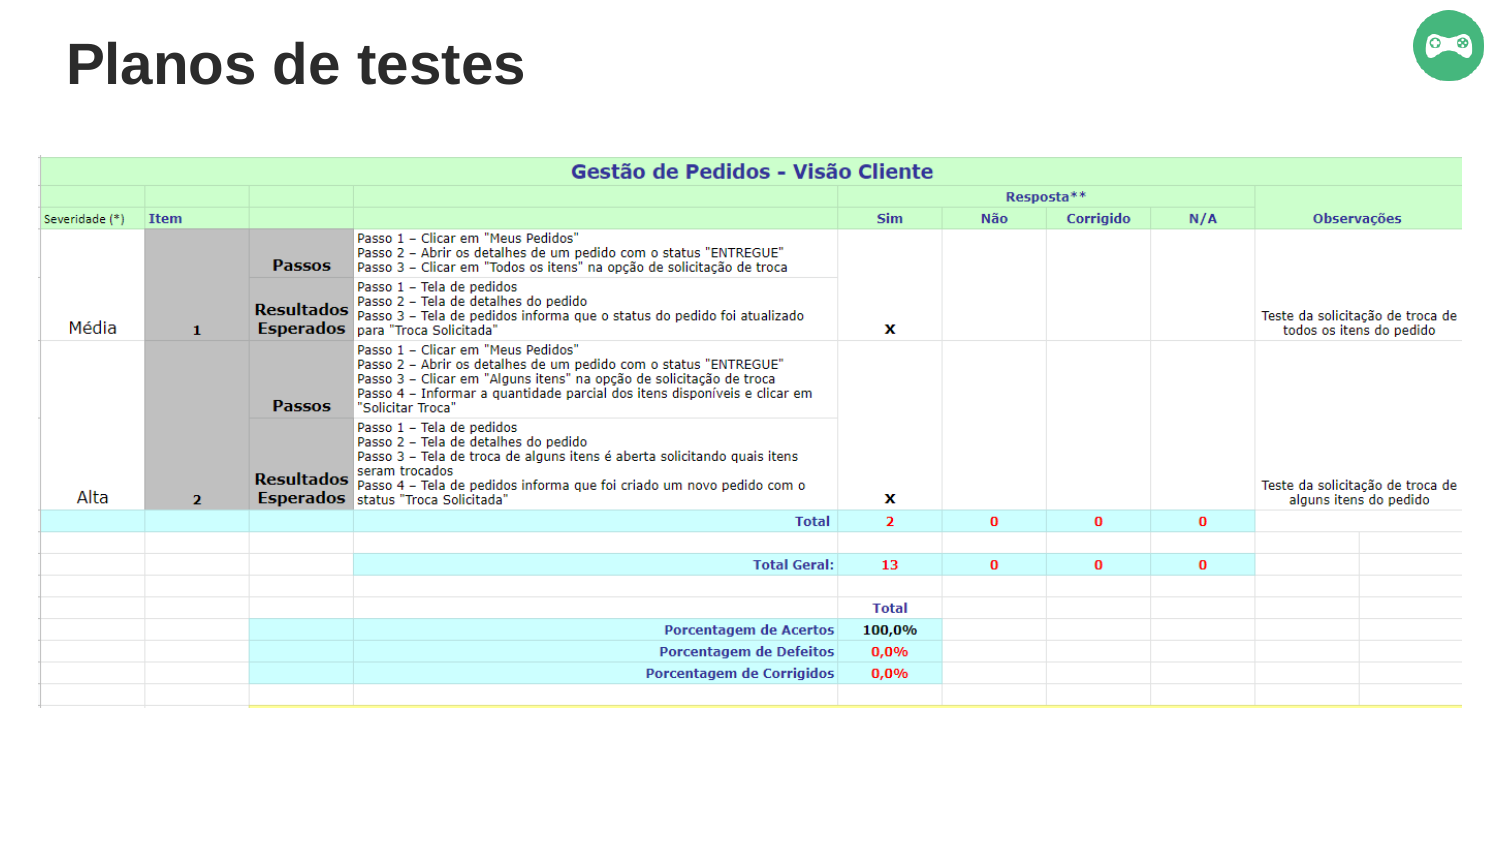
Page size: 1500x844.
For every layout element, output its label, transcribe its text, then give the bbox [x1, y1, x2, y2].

picture [38, 155, 1462, 709]
picture [1413, 10, 1485, 81]
title Planos de testes [51, 10, 1449, 111]
